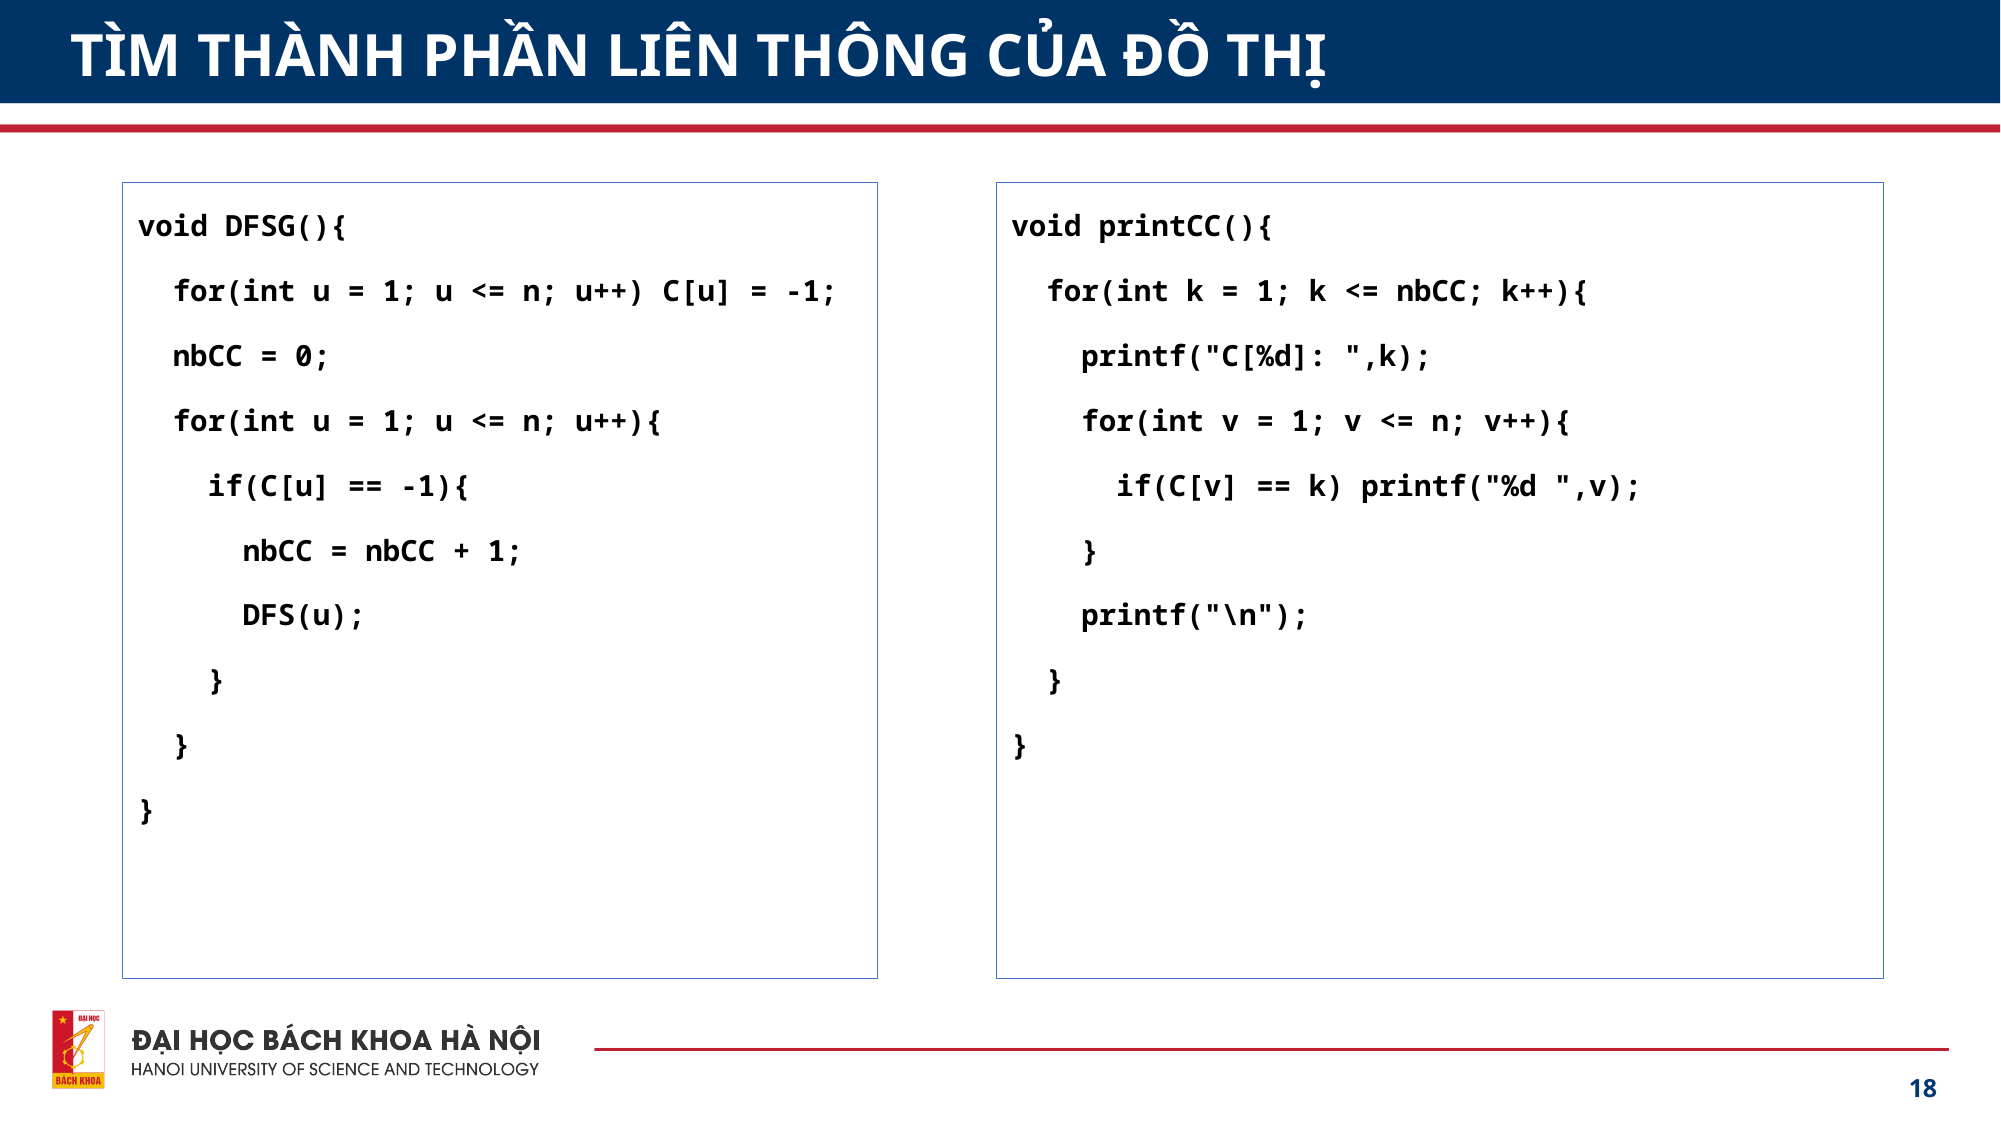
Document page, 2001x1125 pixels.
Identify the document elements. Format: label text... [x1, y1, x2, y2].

text_box void DFSG(){ for(int u = 1; u <= n; u++) C[u] = -1; nbCC = 0; for(int u = 1; u <= n; u++){ if(C[u] == -1){ nbCC = nbCC + 1; DFS(u); } } } [122, 182, 878, 979]
text_box void printCC(){ for(int k = 1; k <= nbCC; k++){ printf("C[%d]: ",k); for(int v = 1; v <= n; v++){ if(C[v] == k) printf("%d ",v); } printf("\n"); } } [996, 182, 1884, 979]
picture [0, 0, 2001, 1125]
slide_number 18 [1502, 1065, 1953, 1125]
title TÌM THÀNH PHẦN LIÊN THÔNG CỦA ĐỒ THỊ [55, 18, 1945, 90]
